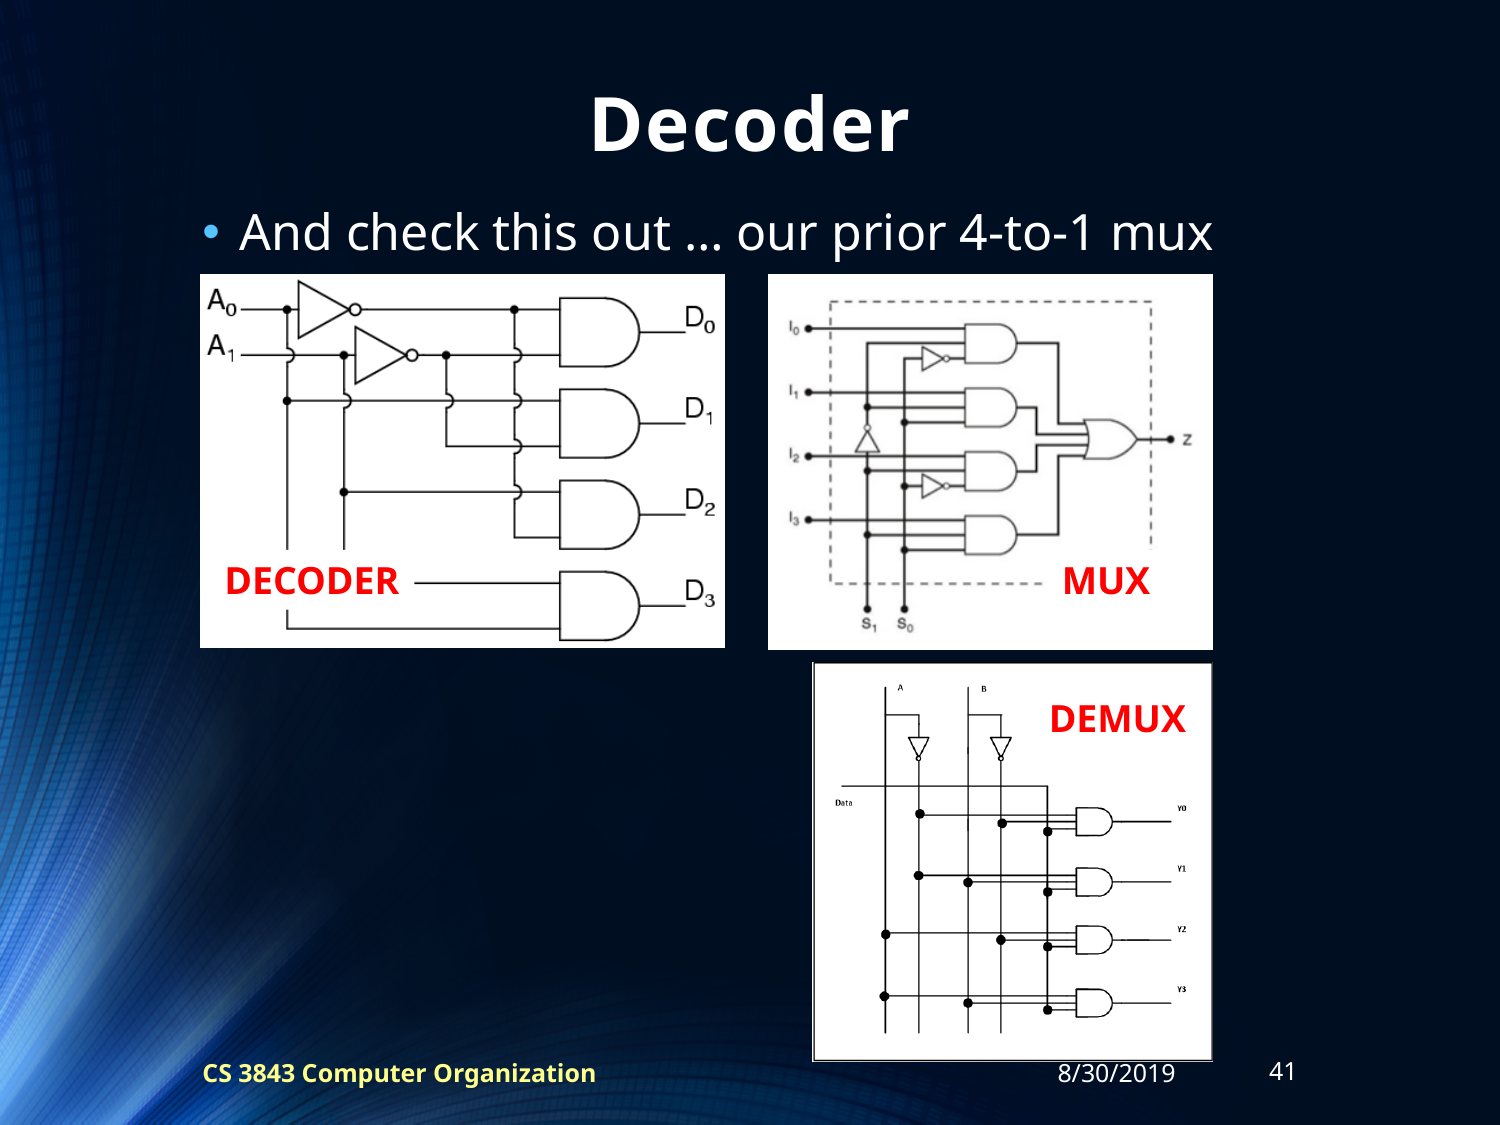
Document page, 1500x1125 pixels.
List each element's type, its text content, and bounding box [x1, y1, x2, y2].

picture [0, 0, 1500, 1125]
list And check this out … our prior 4-to-1 mux [187, 200, 1312, 1013]
slide_number 41 [1209, 1050, 1313, 1096]
title Decoder [187, 62, 1313, 175]
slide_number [1012, 1062, 1191, 1096]
footer CS 3843 Computer Organization [187, 1050, 994, 1096]
